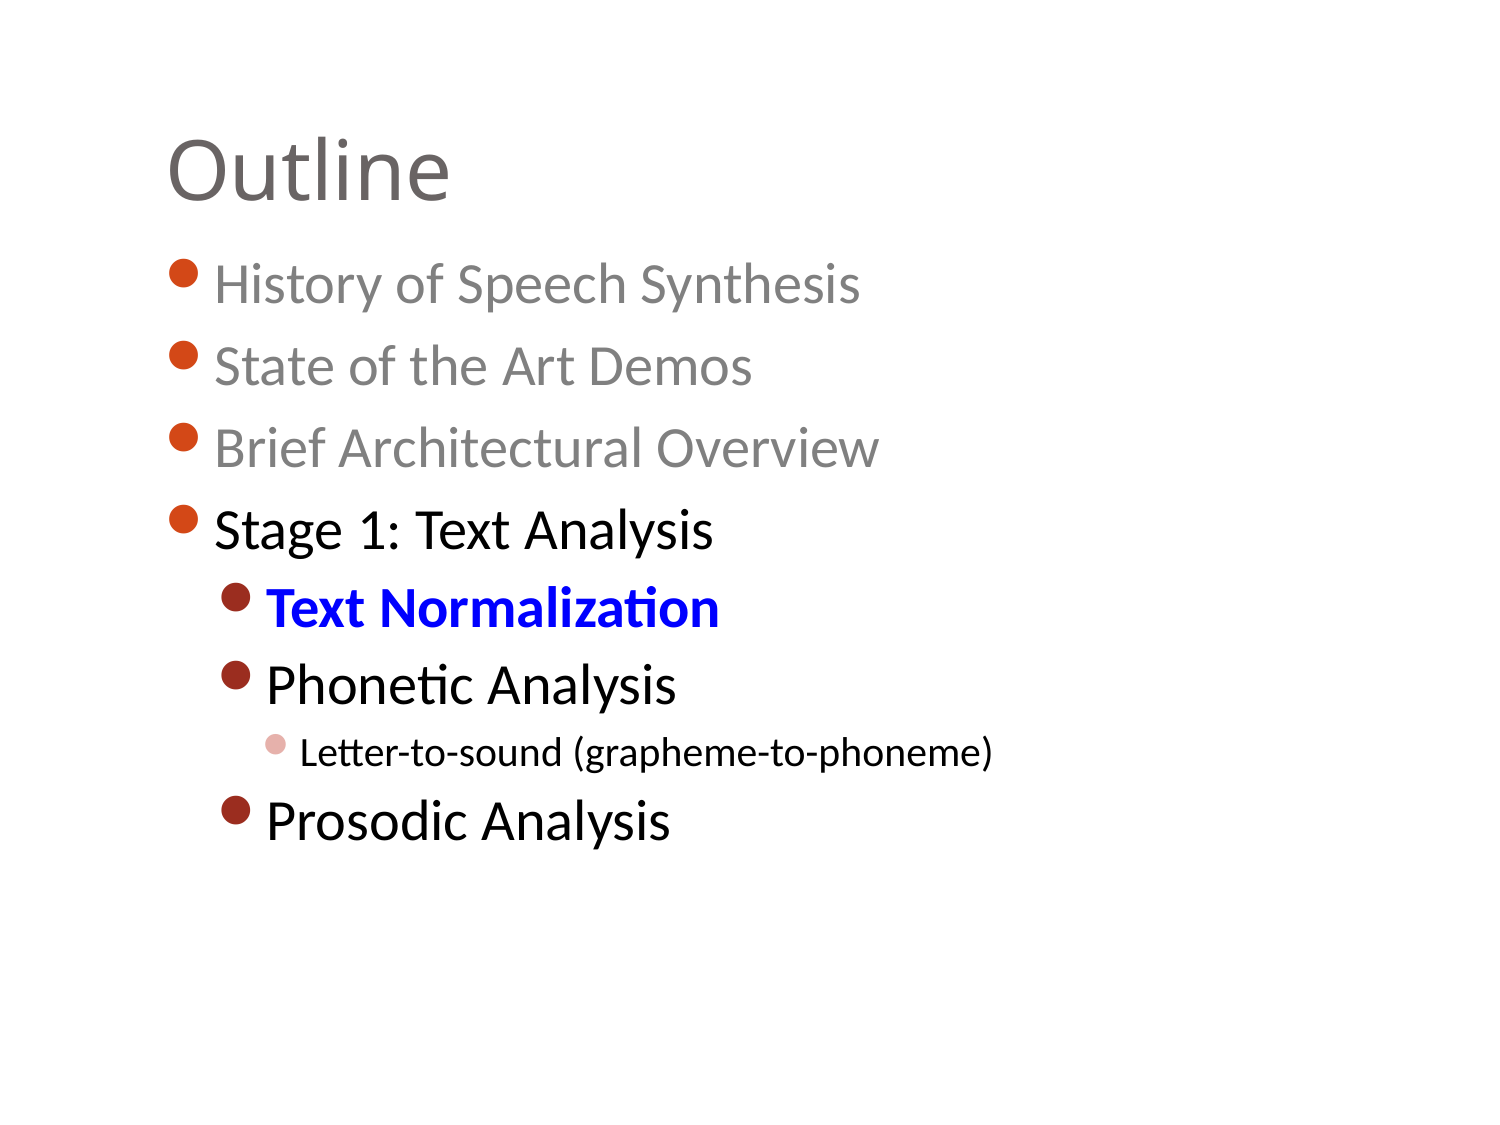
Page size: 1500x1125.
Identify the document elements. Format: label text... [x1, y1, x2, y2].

title Outline [149, 44, 1426, 233]
list History of Speech Synthesis State of the Art Demos Brief Architectural Overview Stage 1: Text Analysis Text Normalization Phonetic Analysis Letter-to-sound (grapheme-to-phoneme) Prosodic Analysis [149, 237, 1426, 988]
